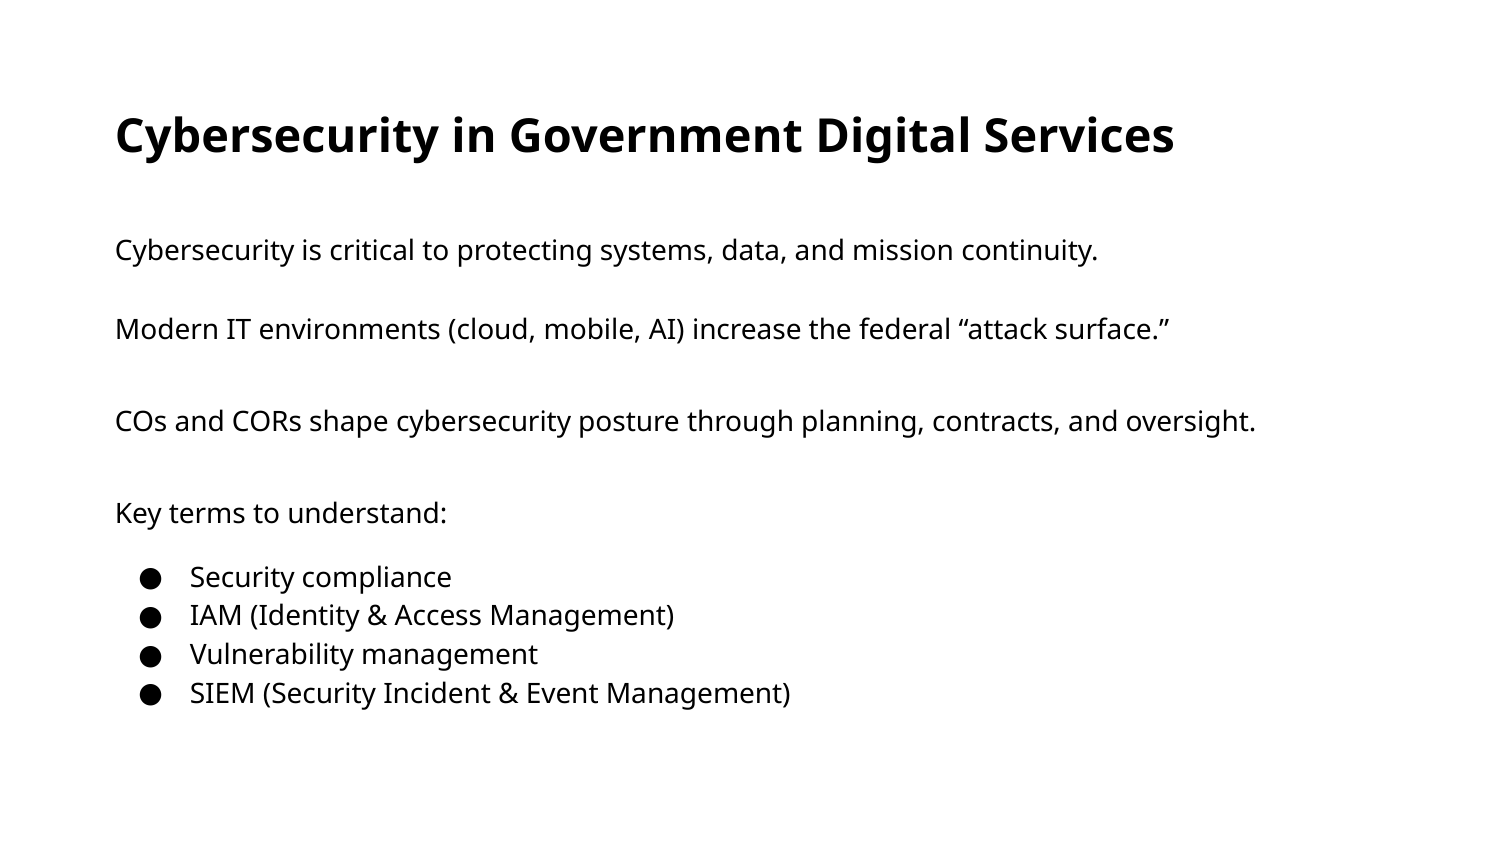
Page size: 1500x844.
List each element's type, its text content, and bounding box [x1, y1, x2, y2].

title Cybersecurity in Government Digital Services [99, 99, 1315, 157]
text_box [99, 157, 655, 213]
text_box Cybersecurity is critical to protecting systems, data, and mission continuity. Modern IT environments (cloud, mobile, AI) increase the federal “attack surface.” COs and CORs shape cybersecurity posture through planning, contracts, and oversight. Key terms to understand: Security compliance IAM (Identity & Access Management) Vulnerability management SIEM (Security Incident & Event Management) [99, 230, 1353, 770]
